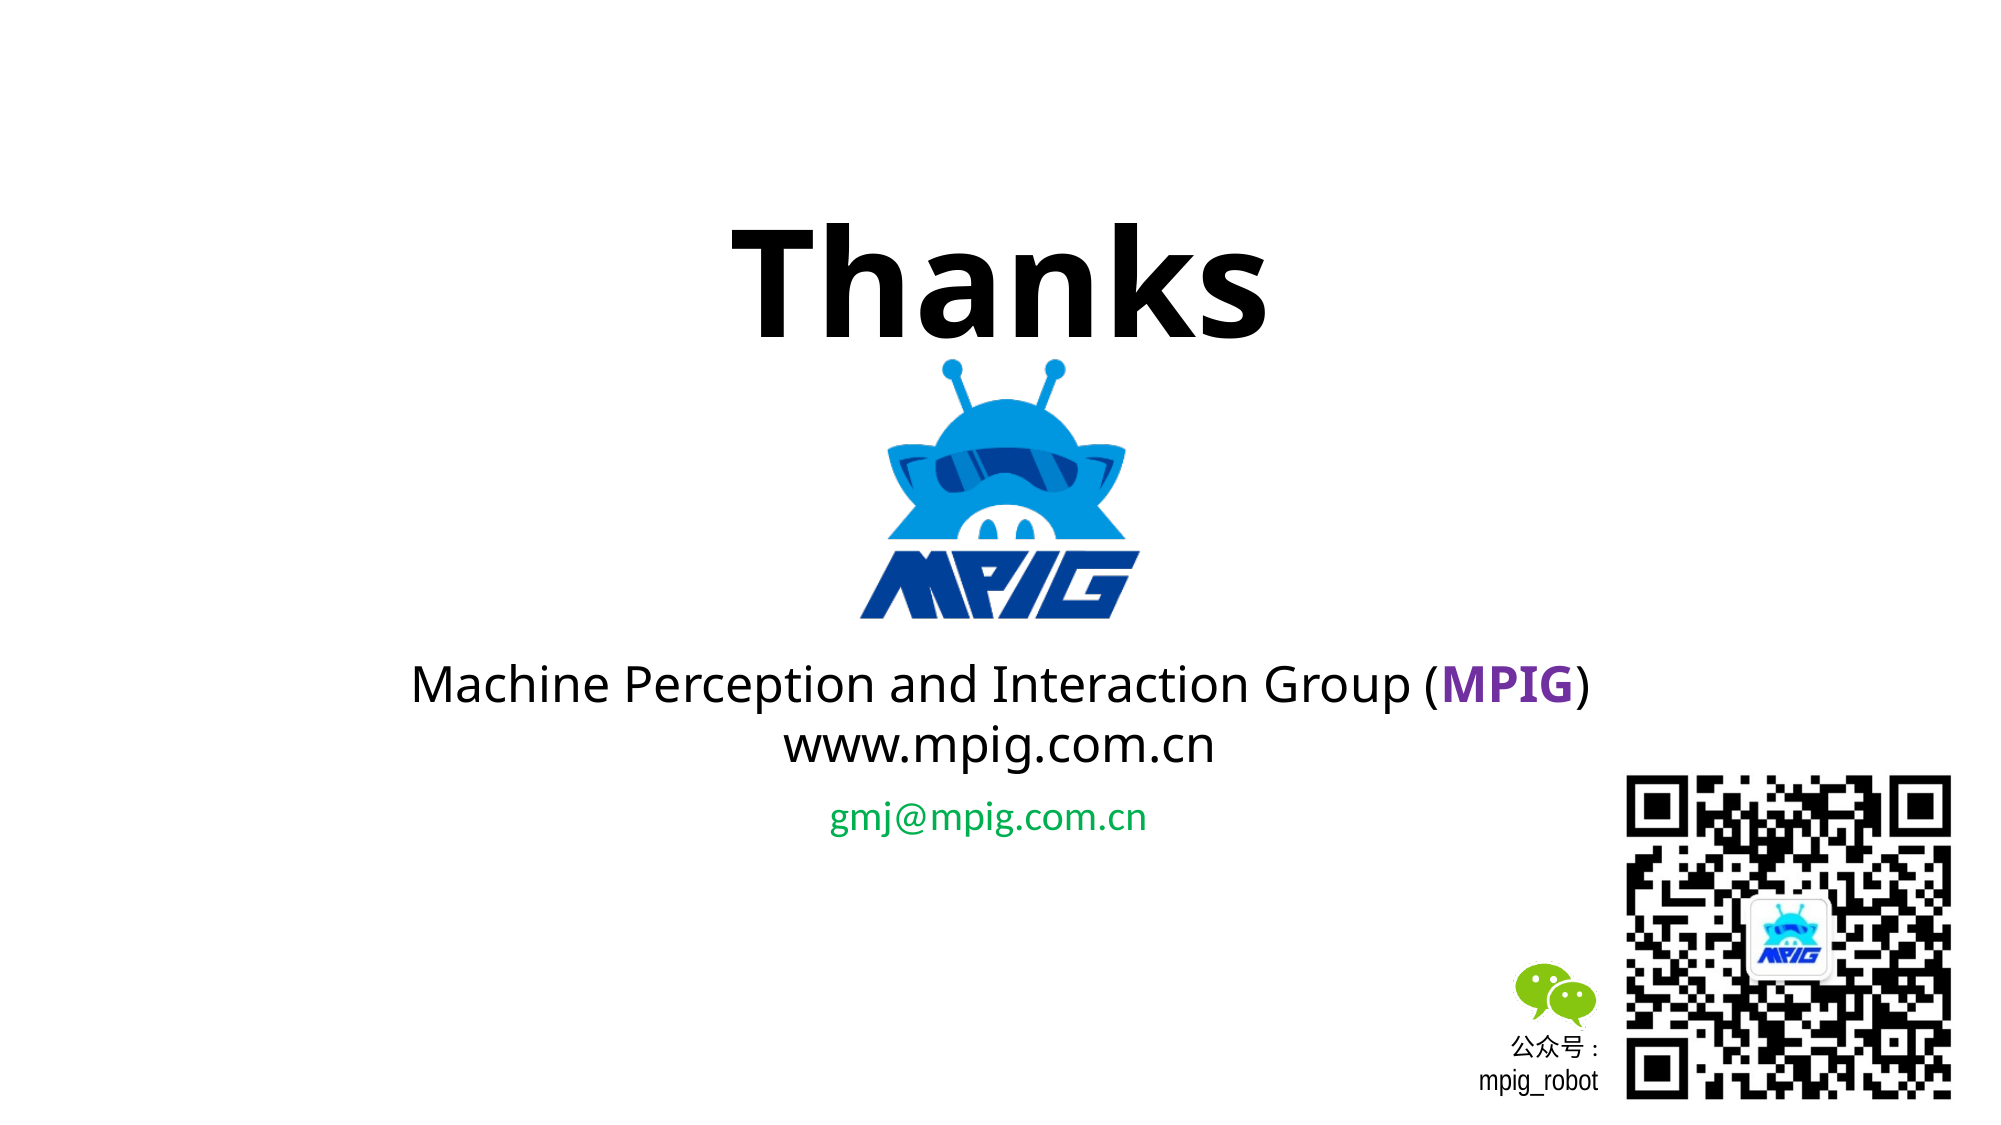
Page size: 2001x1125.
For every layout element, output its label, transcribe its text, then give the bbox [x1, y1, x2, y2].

text_box gmj@mpig.com.cn [748, 781, 1239, 847]
text_box 公众号: mpig_robot [1462, 1024, 1600, 1104]
picture [1511, 749, 1977, 1125]
text_box Thanks [6, 180, 1994, 375]
text_box Machine Perception and Interaction Group (MPIG) www.mpig.com.cn [0, 645, 2000, 780]
picture [782, 290, 1218, 688]
